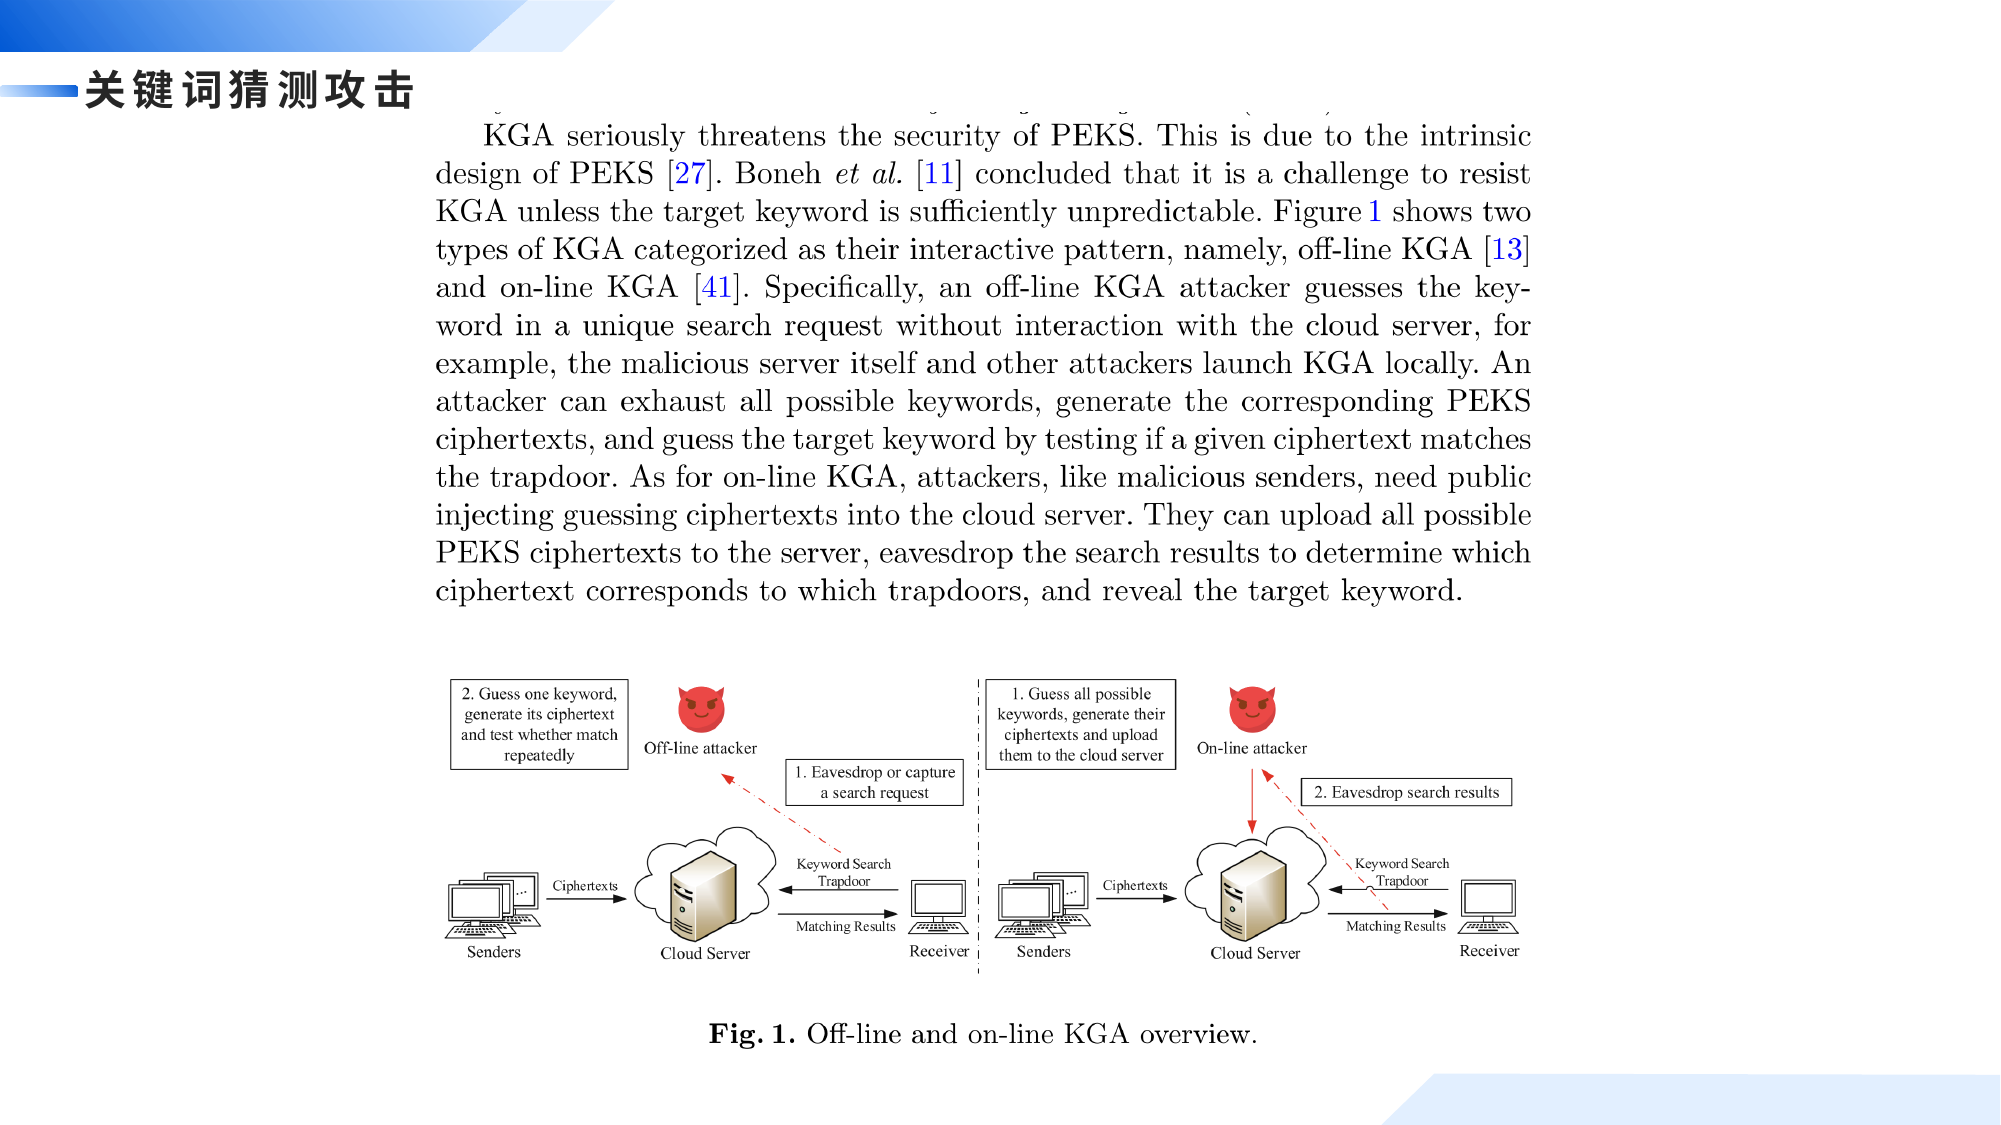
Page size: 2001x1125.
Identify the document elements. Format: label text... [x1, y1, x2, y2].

picture [378, 112, 1622, 1069]
title 关键词猜测攻击 [62, 55, 438, 123]
